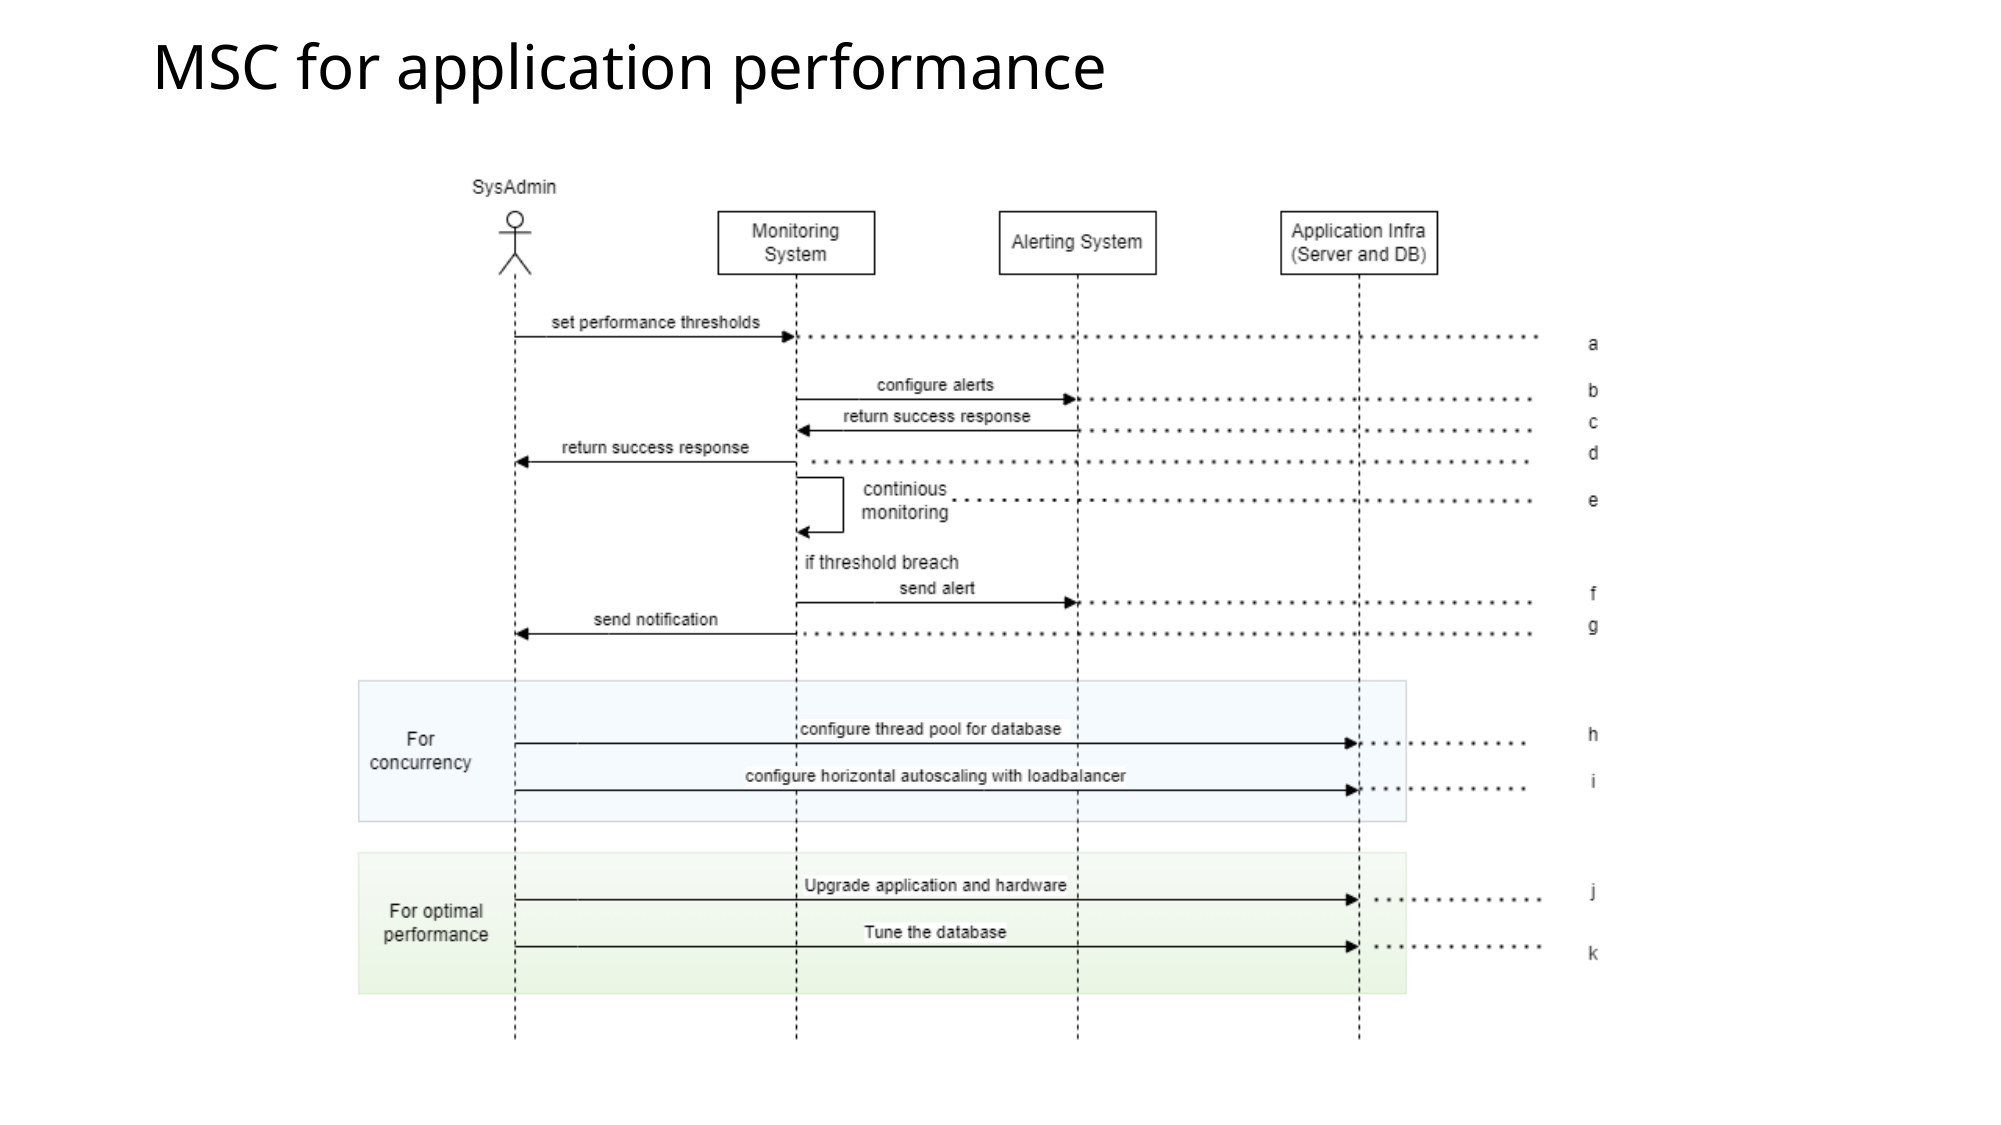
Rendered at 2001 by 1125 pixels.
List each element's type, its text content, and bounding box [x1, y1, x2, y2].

picture [327, 133, 1673, 1071]
title MSC for application performance [137, 28, 1863, 111]
